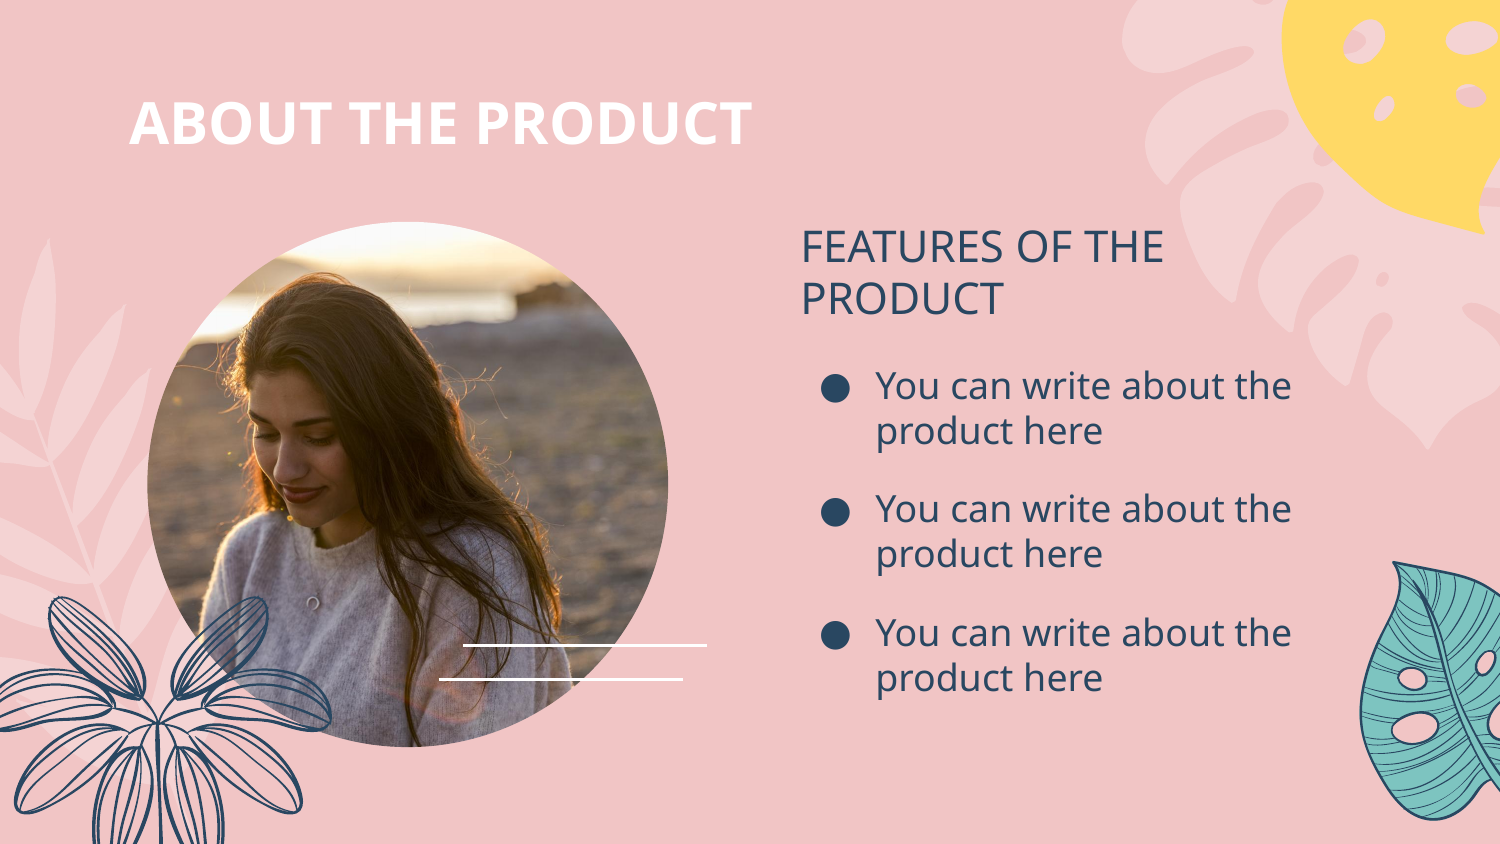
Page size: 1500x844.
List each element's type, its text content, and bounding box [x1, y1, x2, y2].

text_box [162, 757, 185, 844]
title ABOUT THE PRODUCT [114, 70, 1482, 165]
list You can write about the product here You can write about the product here You can write about the product here [785, 346, 1323, 764]
text_box [155, 757, 163, 844]
text_box [184, 757, 304, 844]
text_box [13, 723, 154, 844]
picture [147, 221, 669, 748]
text_box [0, 595, 142, 733]
text_box [175, 757, 200, 844]
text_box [1352, 544, 1500, 844]
subtitle FEATURES OF THE PRODUCT [785, 265, 1323, 339]
